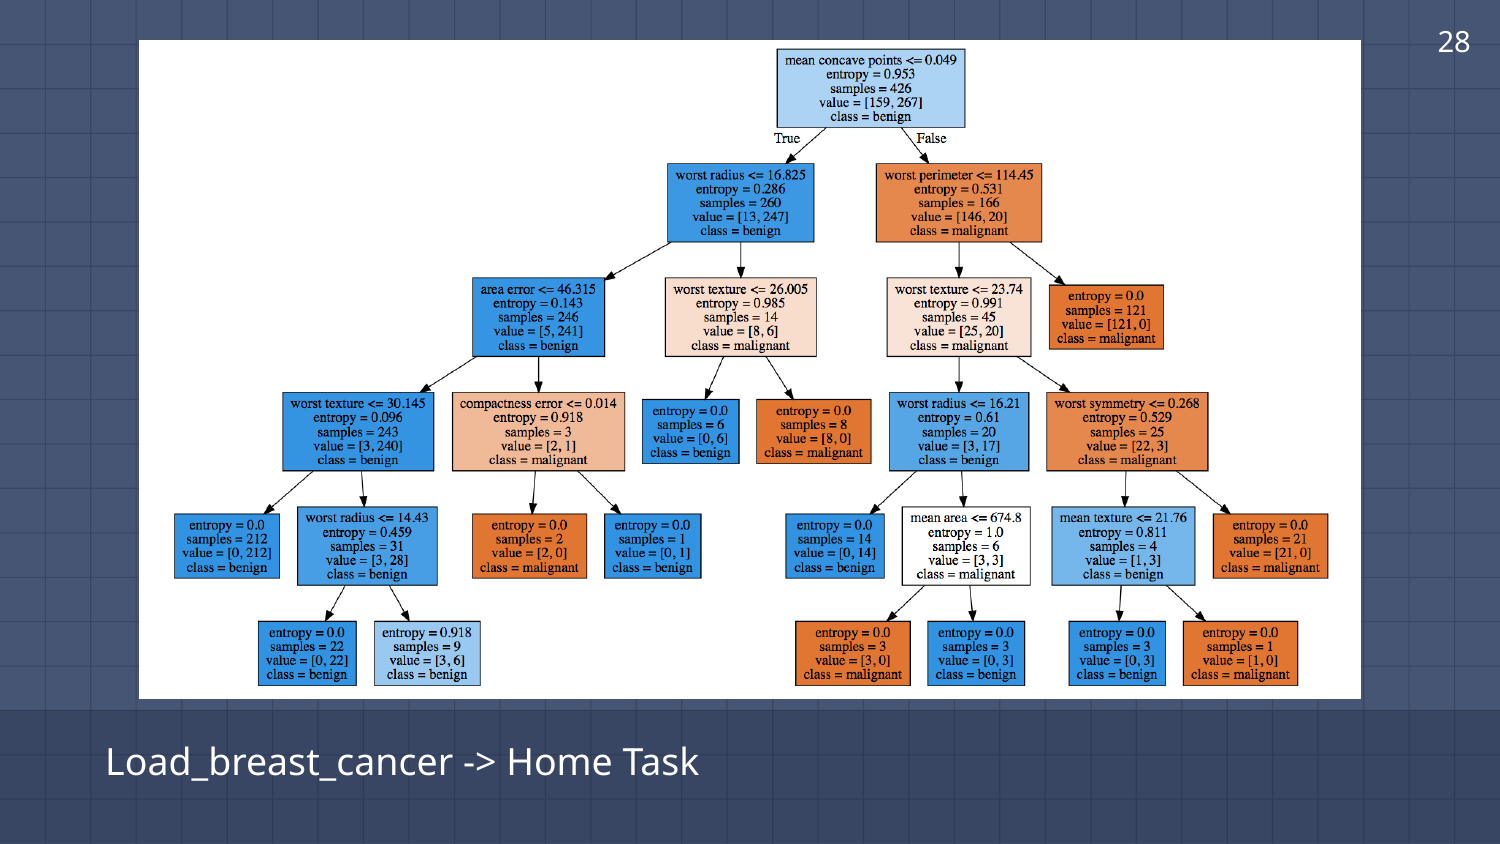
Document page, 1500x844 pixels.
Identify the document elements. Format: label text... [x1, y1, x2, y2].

title Load_breast_cancer -> Home Task [90, 722, 751, 805]
slide_number 28 [1408, 0, 1500, 88]
picture [138, 40, 1362, 699]
